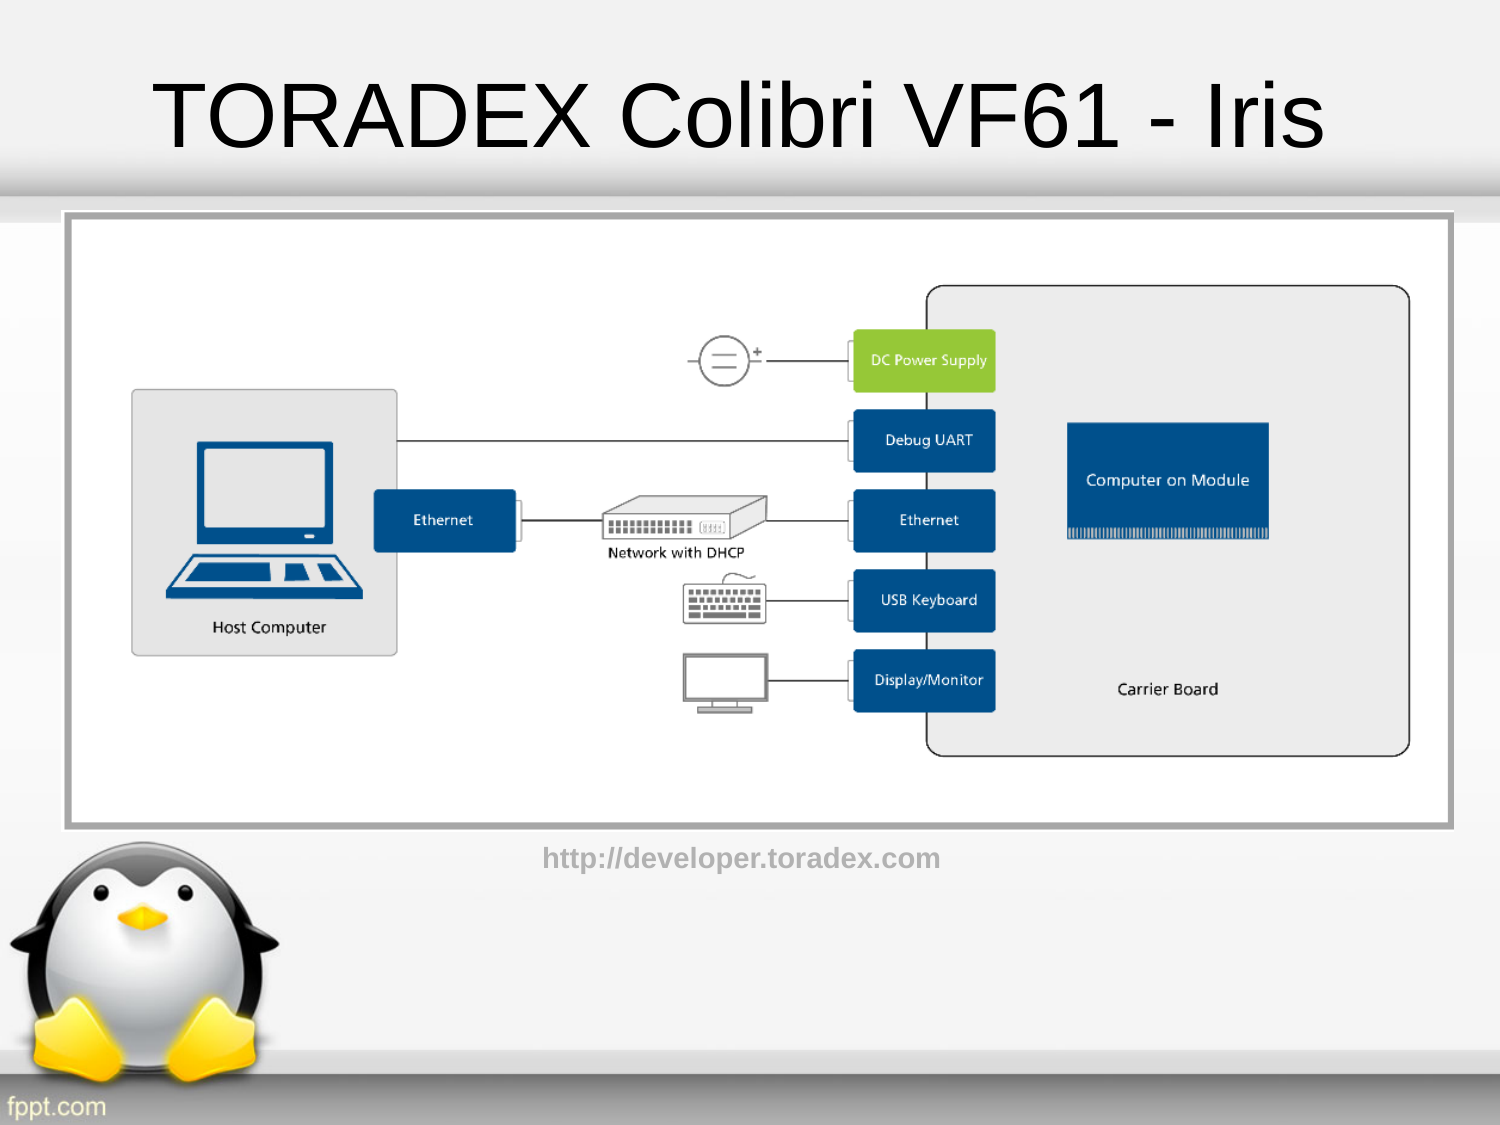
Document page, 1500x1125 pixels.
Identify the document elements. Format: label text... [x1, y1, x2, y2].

text_box TORADEX Colibri VF61 - Iris [64, 30, 1415, 192]
picture [0, 0, 1500, 1125]
text_box http://developer.toradex.com [527, 841, 985, 879]
